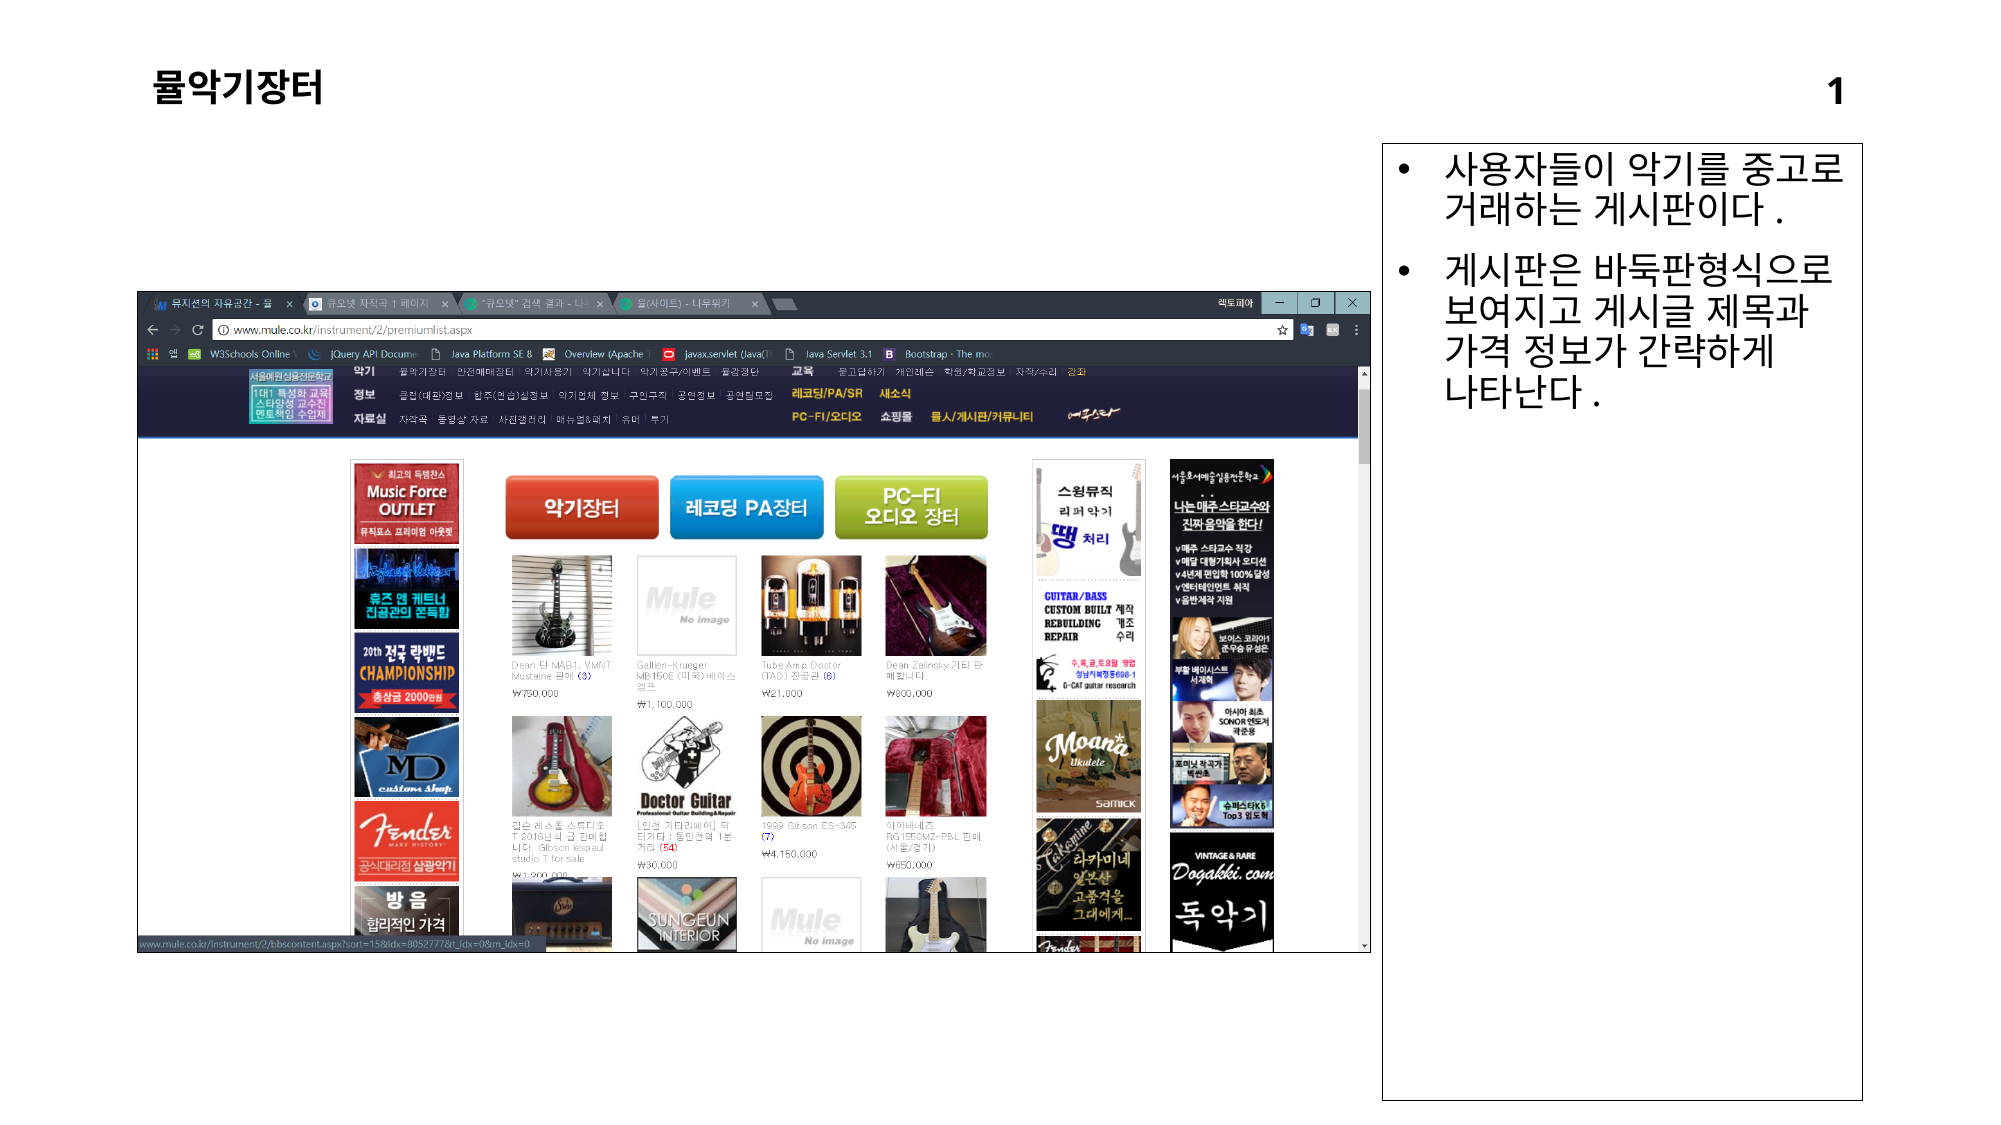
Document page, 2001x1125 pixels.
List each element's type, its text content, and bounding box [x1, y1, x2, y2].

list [137, 291, 1371, 953]
title 뮬악기장터 [137, 59, 999, 120]
list 1 [999, 59, 1863, 120]
list 사용자들이 악기를 중고로 거래하는 게시판이다. 게시판은 바둑판형식으로 보여지고 게시글 제목과 가격 정보가 간략하게 나타난다. [1382, 143, 1863, 1101]
